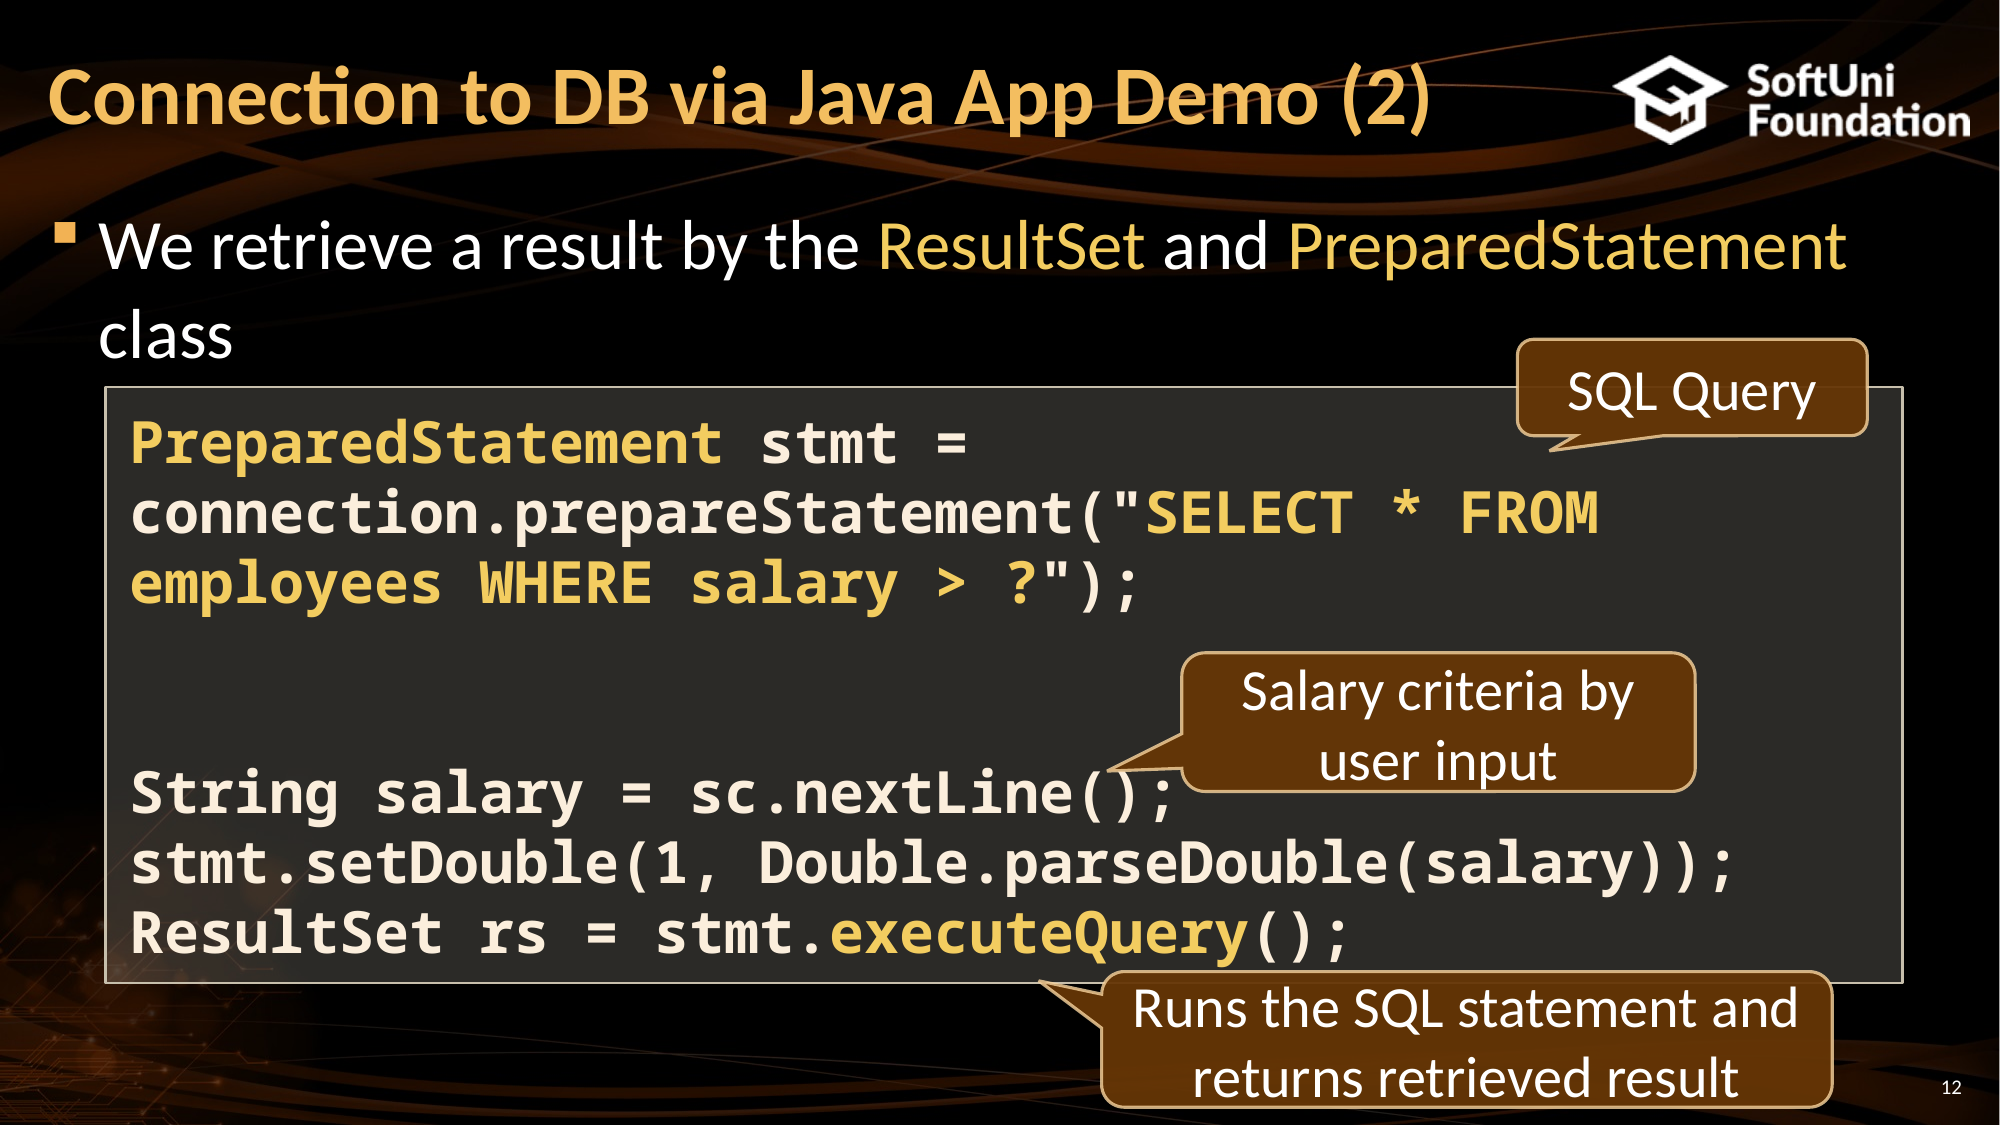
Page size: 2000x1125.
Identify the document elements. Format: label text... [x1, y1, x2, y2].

text_box SQL Query [1516, 338, 1869, 452]
text_box Salary criteria by user input [1106, 651, 1697, 793]
picture [0, 0, 2000, 1125]
text_box Runs the SQL statement and returns retrieved result [1038, 970, 1834, 1109]
list We retrieve a result by the ResultSet and PreparedStatement class [31, 188, 1968, 1103]
title Connection to DB via Java App Demo (2) [30, 6, 1602, 189]
text_box PreparedStatement stmt = connection.prepareStatement("SELECT * FROM employees WHERE salary > ?"); String salary = sc.nextLine(); stmt.setDouble(1, Double.parseDouble(salary)); ResultSet rs = stmt.executeQuery(); [105, 387, 1903, 983]
